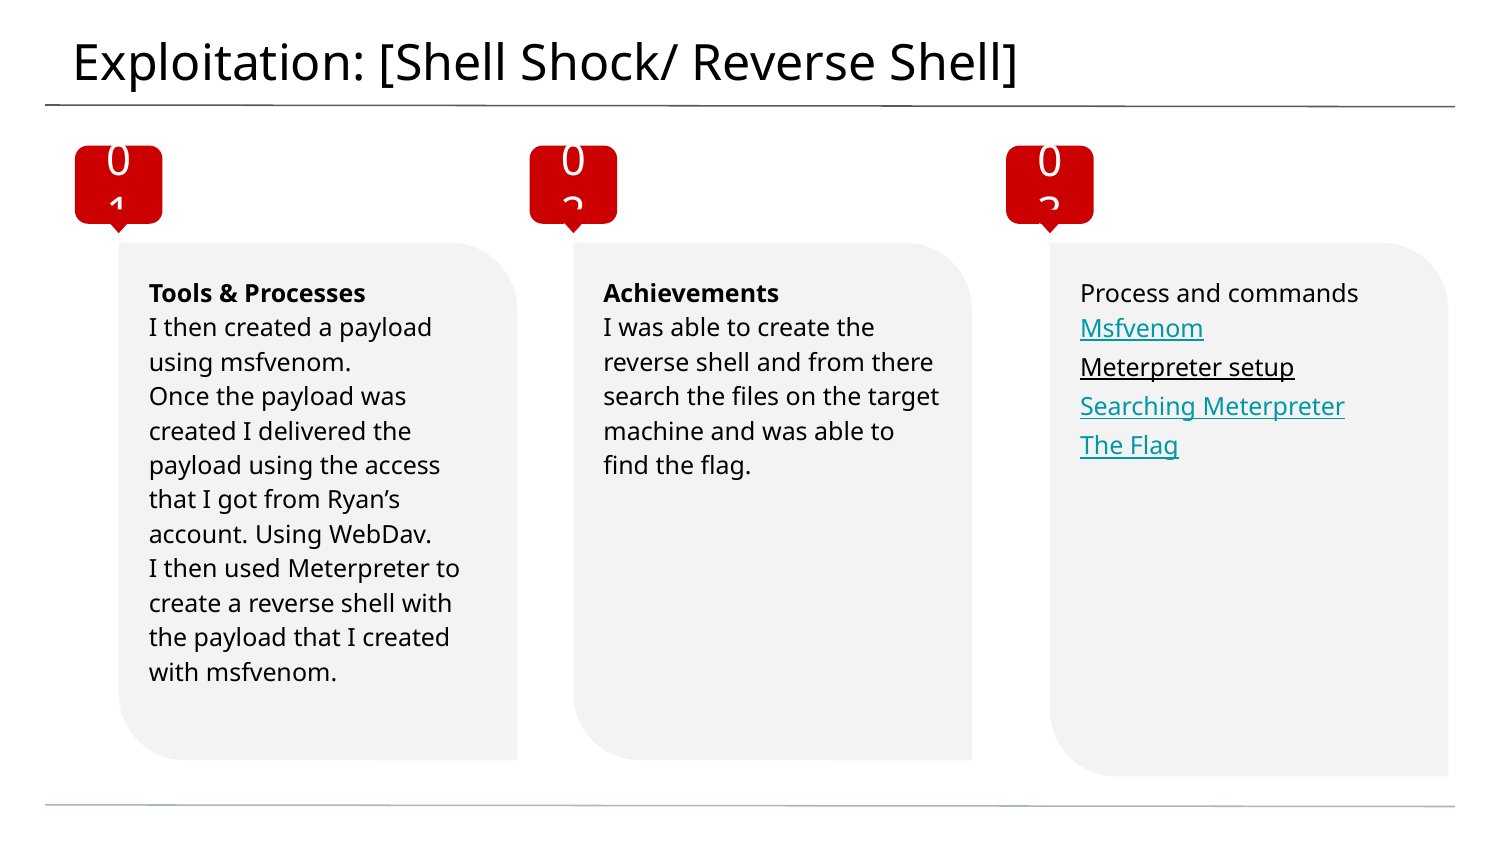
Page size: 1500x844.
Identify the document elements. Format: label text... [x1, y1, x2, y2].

text_box Tools & Processes I then created a payload using msfvenom. Once the payload was created I delivered the payload using the access that I got from Ryan’s account. Using WebDav. I then used Meterpreter to create a reverse shell with the payload that I created with msfvenom. [118, 242, 508, 761]
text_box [529, 145, 618, 234]
title Exploitation: [Shell Shock/ Reverse Shell] [0, 0, 1500, 88]
text_box Process and commands Msfvenom Meterpreter setup Searching Meterpreter The Flag [1050, 242, 1439, 777]
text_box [74, 145, 163, 234]
text_box [1439, 275, 1449, 777]
text_box Achievements I was able to create the reverse shell and from there search the files on the target machine and was able to find the flag. [573, 242, 972, 761]
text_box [1005, 145, 1094, 234]
text_box [508, 275, 518, 761]
